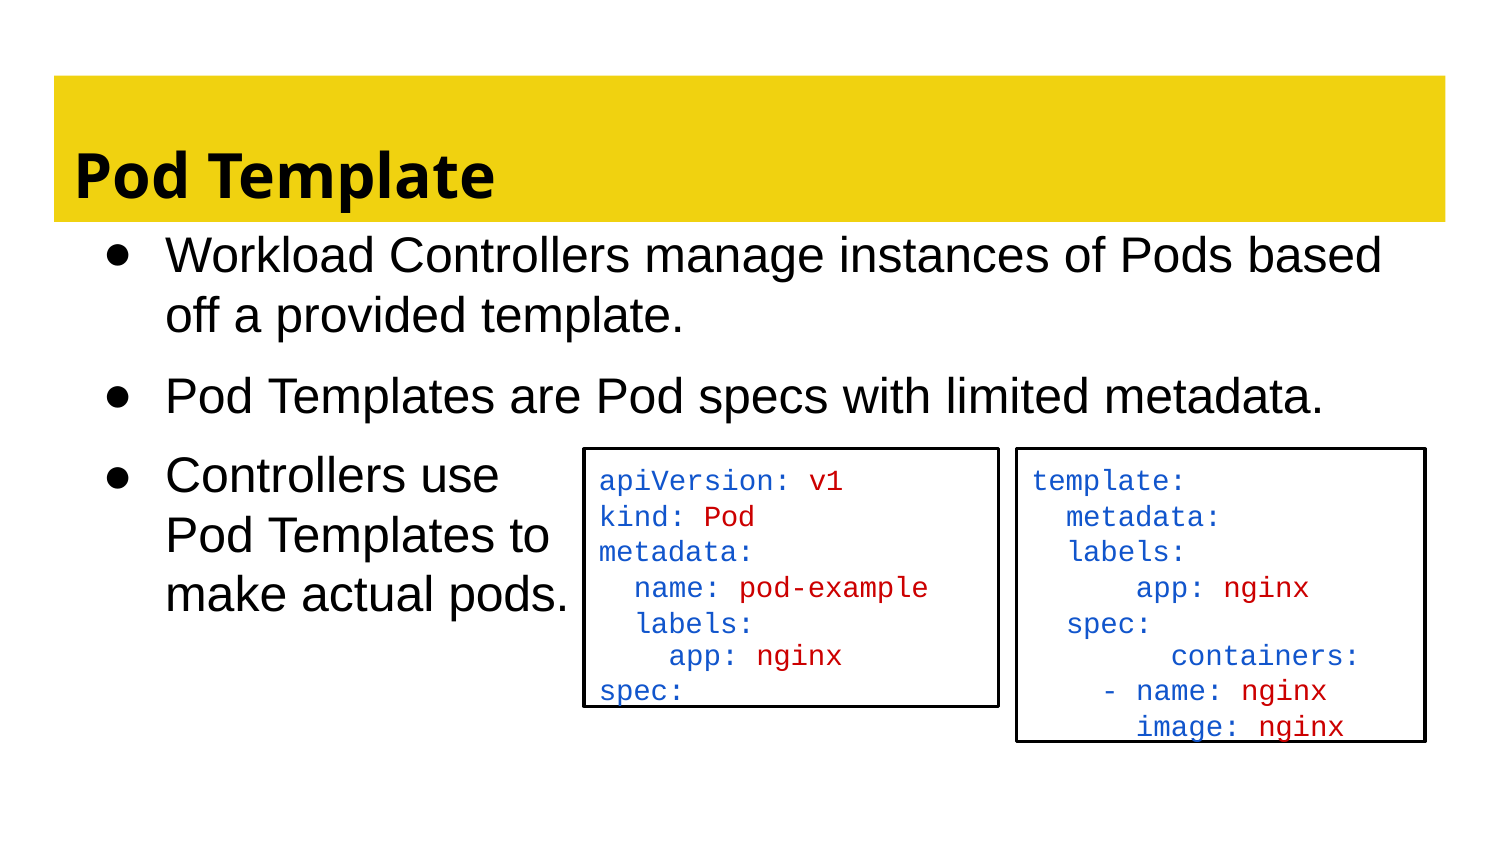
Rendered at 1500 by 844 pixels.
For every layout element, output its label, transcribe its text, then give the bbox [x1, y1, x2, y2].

text_box Controllers use Pod Templates to make actual pods. [100, 442, 574, 624]
text_box template: metadata: labels: app: nginx spec: containers: - name: nginx image: nginx [1016, 448, 1425, 742]
text_box Workload Controllers manage instances of Pods based off a provided template. Pod Templates are Pod specs with limited metadata. [100, 220, 1389, 424]
text_box apiVersion: v1 kind: Pod metadata: name: pod-example labels: app: nginx spec: [584, 448, 999, 707]
title Pod Template [71, 25, 1429, 212]
